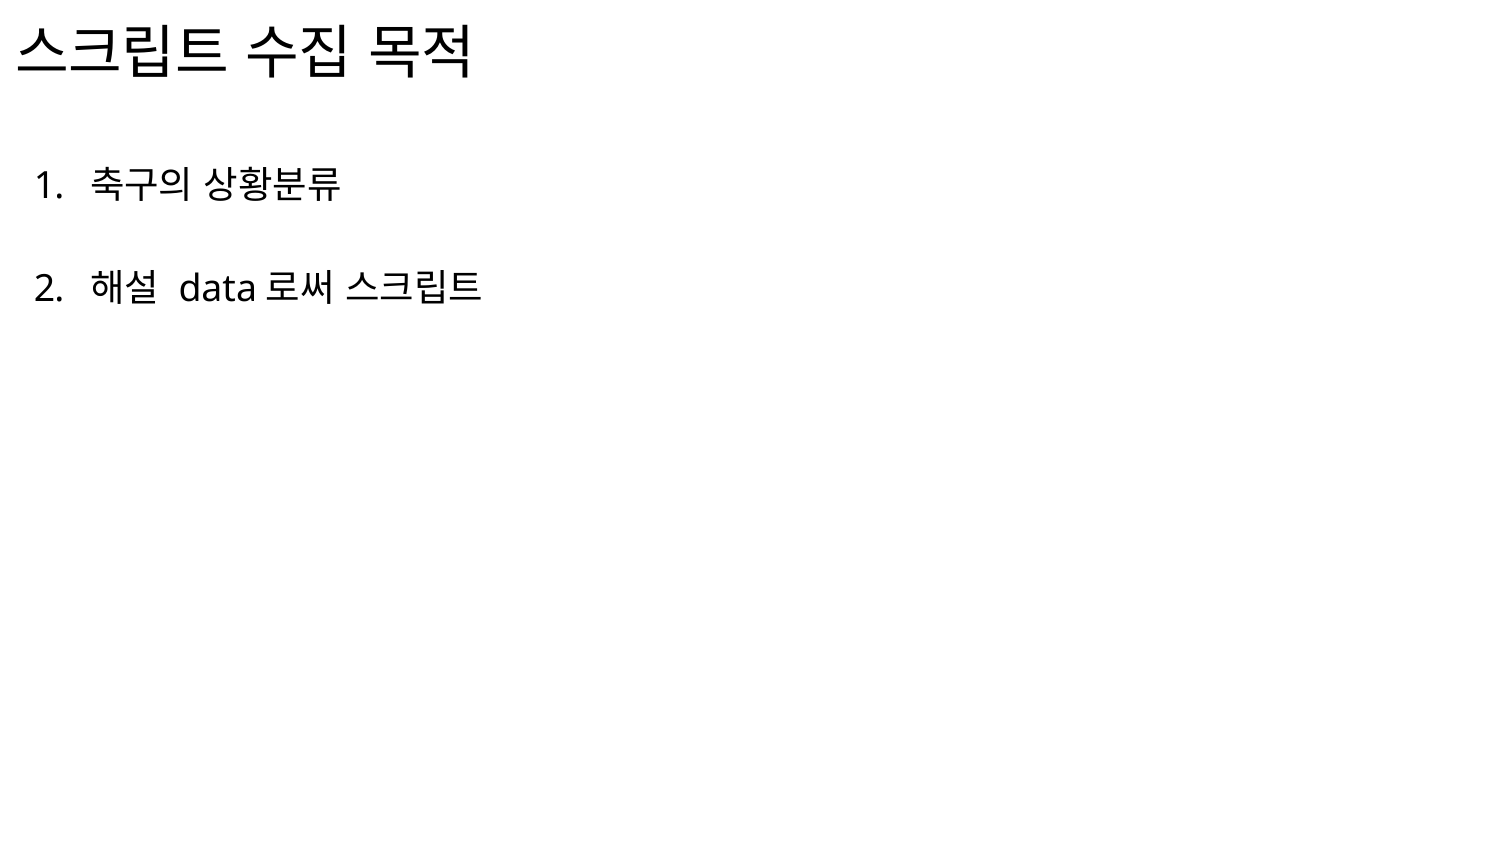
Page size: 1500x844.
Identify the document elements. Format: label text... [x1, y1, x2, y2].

title 스크립트 수집 목적 [0, 0, 1398, 93]
list 축구의 상황분류 해설 data로써 스크립트 [0, 93, 1398, 655]
